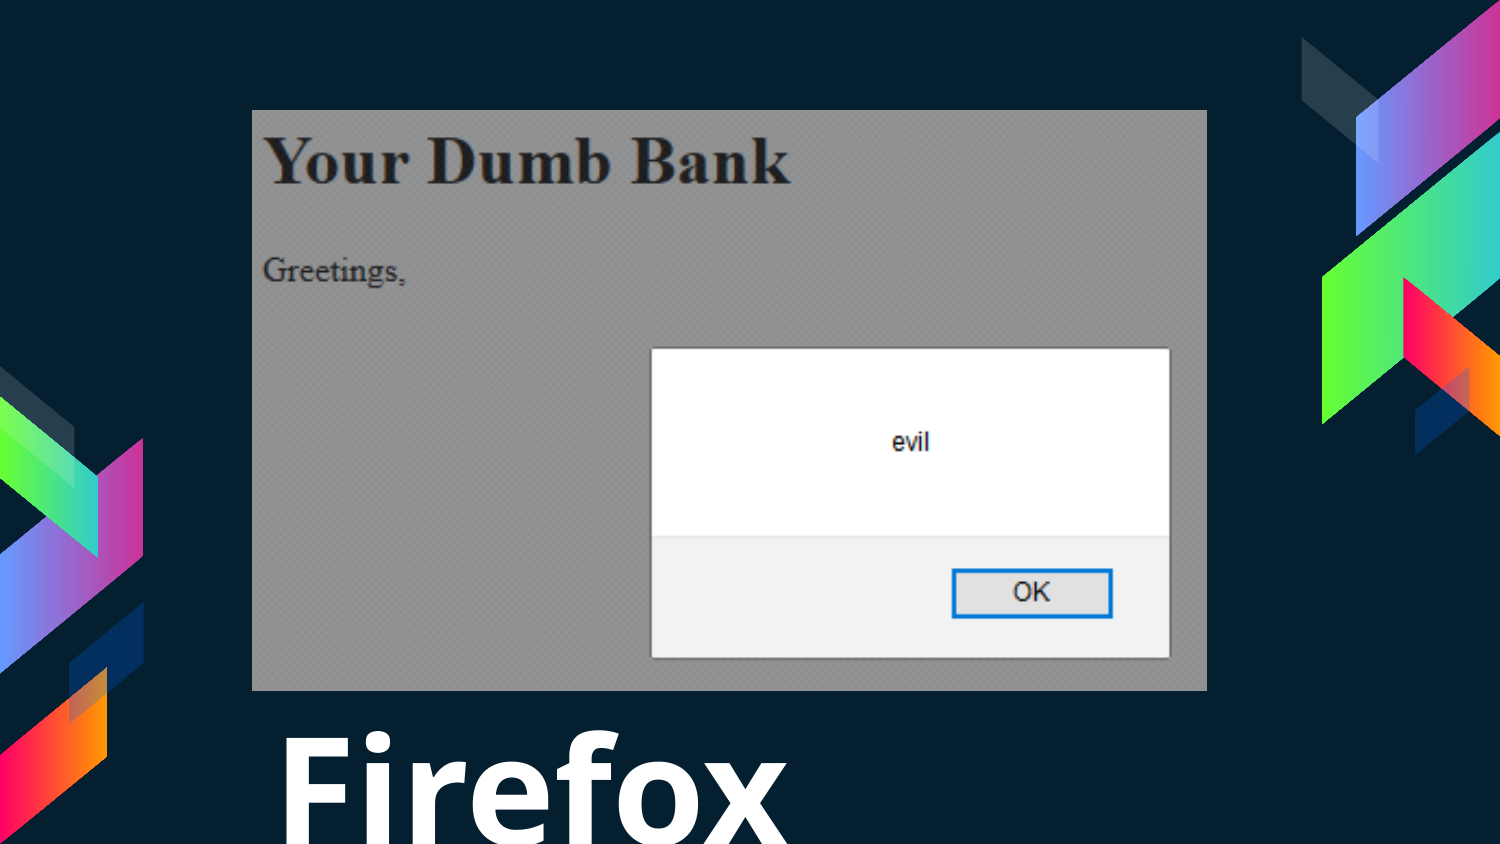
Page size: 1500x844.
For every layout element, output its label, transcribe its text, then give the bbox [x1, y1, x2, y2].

picture [252, 110, 1207, 691]
text_box Firefox [258, 700, 1183, 844]
